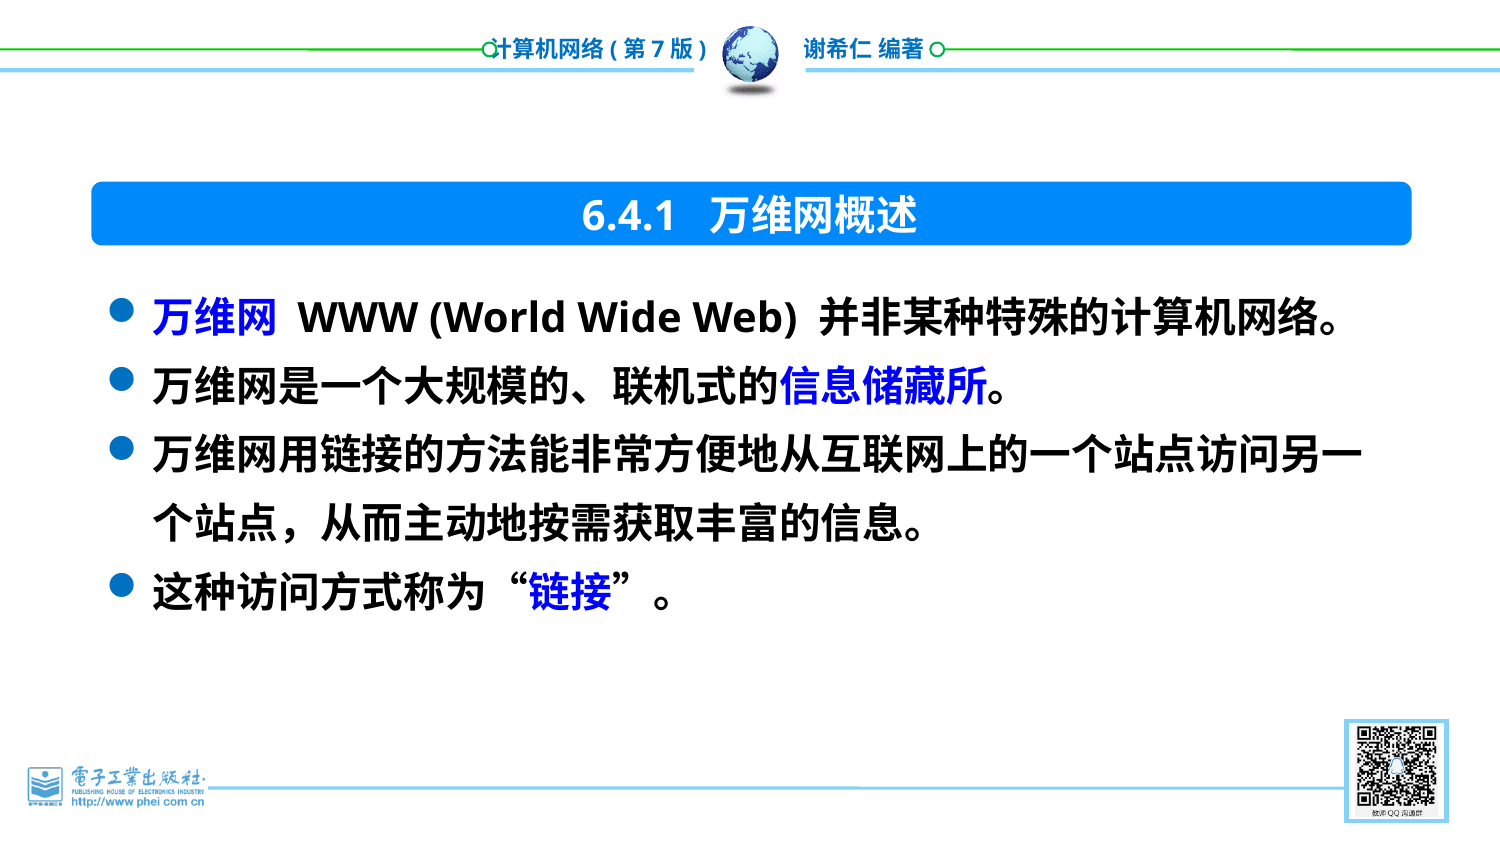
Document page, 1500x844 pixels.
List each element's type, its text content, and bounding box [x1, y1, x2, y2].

picture [1355, 724, 1438, 817]
picture [720, 24, 780, 100]
text_box [91, 181, 566, 246]
picture [23, 764, 208, 809]
text_box 6.4.1 万维网概述 [566, 180, 933, 246]
text_box [933, 181, 1412, 246]
text_box 万维网 WWW (World Wide Web) 并非某种特殊的计算机网络。 万维网是一个大规模的、联机式的信息储藏所。 万维网用链接的方法能非常方便地从互联网上的一个站点访问另一个站点，从而主动地按需获取丰富的信息。 这种访问方式称为“链接”。 [91, 264, 1412, 623]
